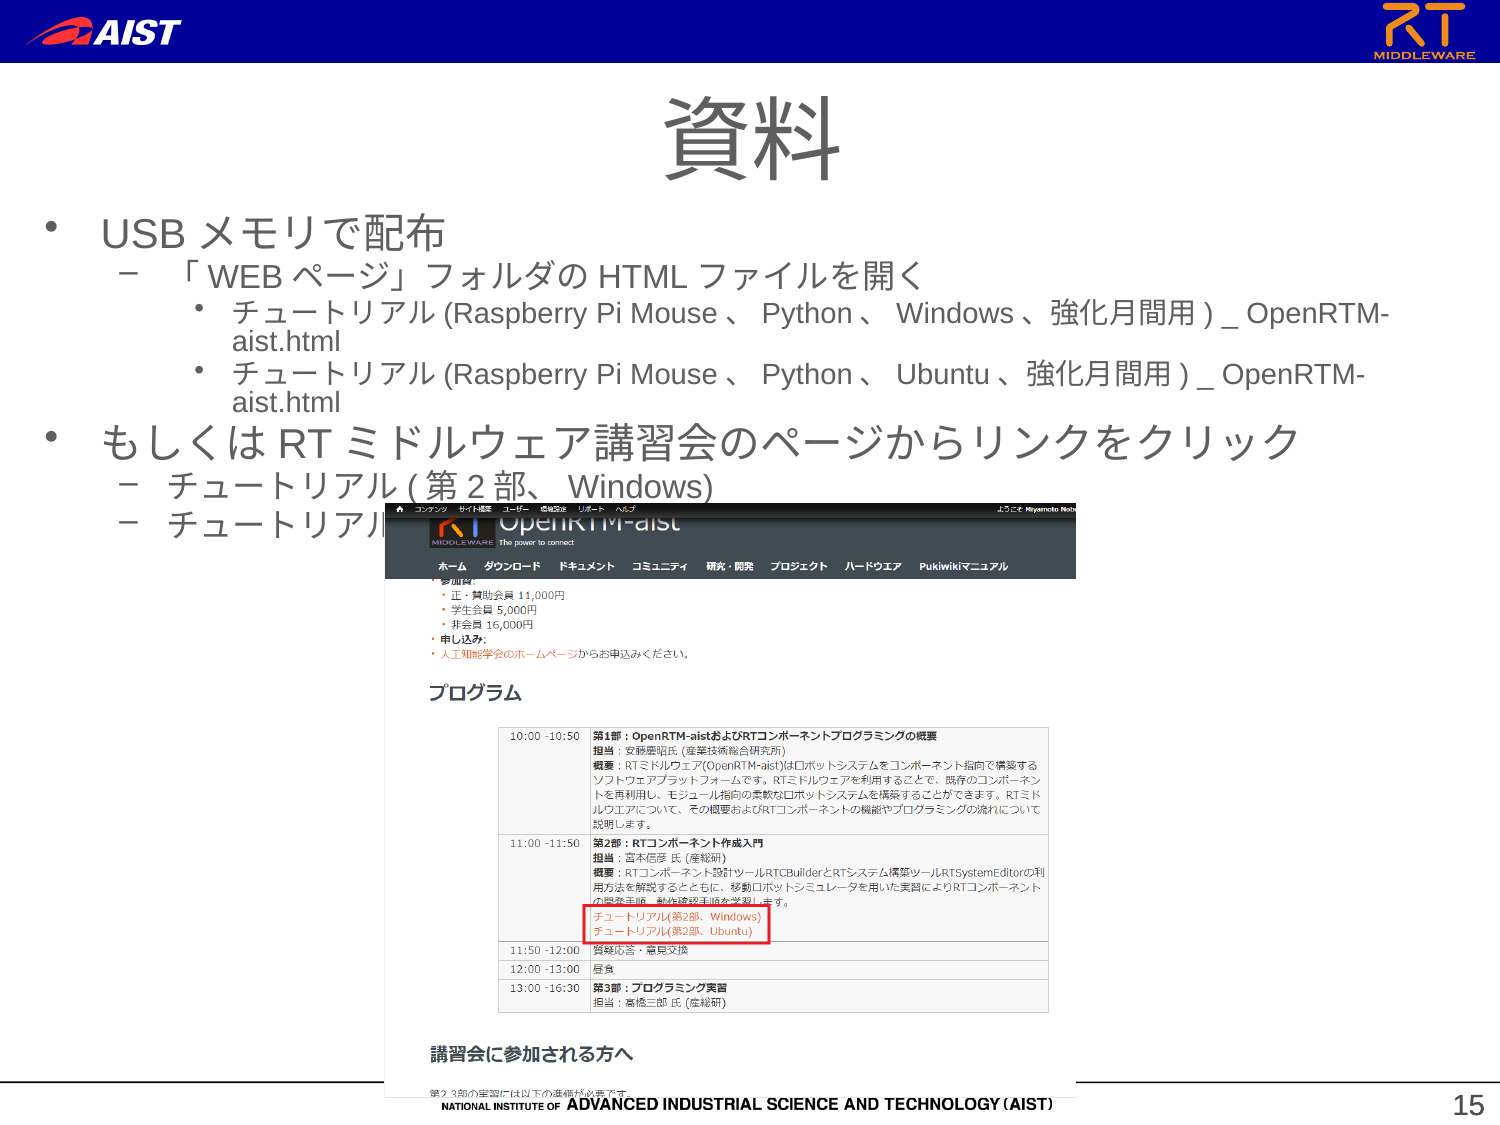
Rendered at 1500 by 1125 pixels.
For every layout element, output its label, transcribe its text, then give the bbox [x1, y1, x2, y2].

text_box 15 [1149, 1078, 1500, 1125]
title 資料 [29, 66, 1474, 208]
picture [0, 0, 1500, 63]
text_box USBメモリで配布 「WEBページ」フォルダのHTMLファイルを開く チュートリアル(Raspberry Pi Mouse、Python、Windows、強化月間用) _ OpenRTM-aist.html チュートリアル(Raspberry Pi Mouse、Python、Ubuntu、強化月間用) _ OpenRTM-aist.html もしくはRTミドルウェア講習会のページからリンクをクリック チュートリアル(第2部、Windows) チュートリアル(第2部、Ubuntu) [29, 209, 1431, 638]
picture [383, 503, 1077, 1110]
